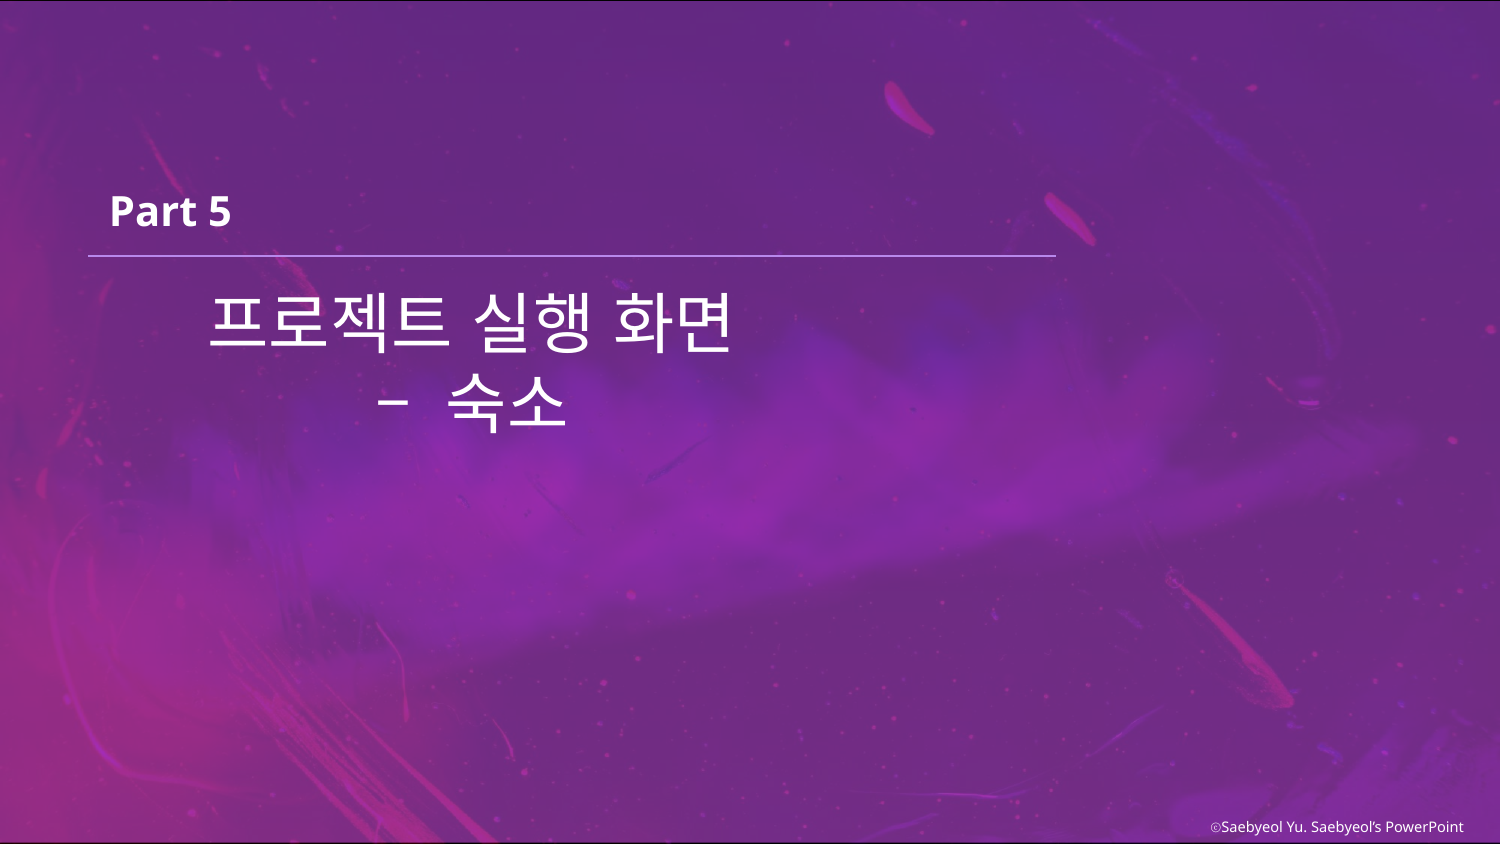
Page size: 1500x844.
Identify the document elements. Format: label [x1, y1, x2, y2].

text_box [0, 0, 1500, 844]
